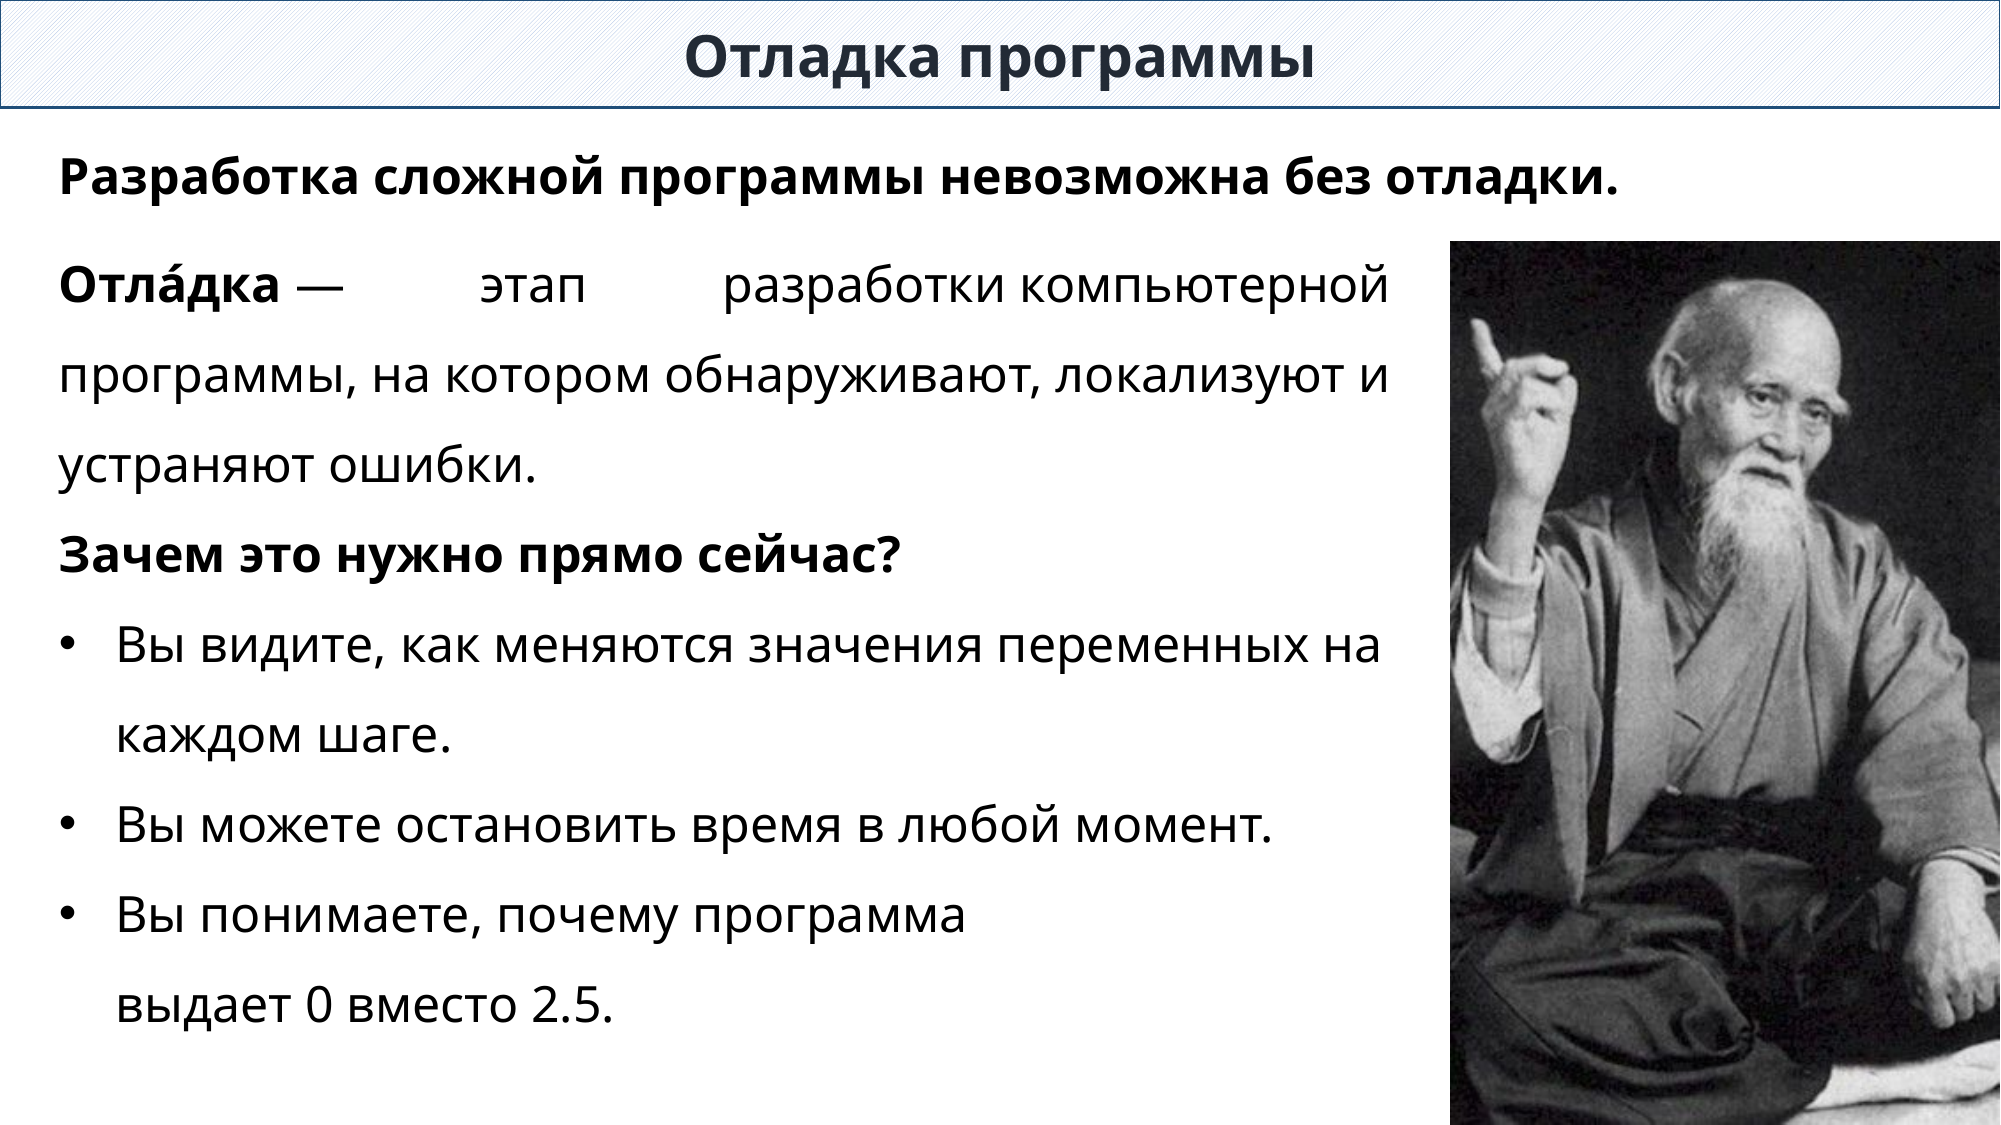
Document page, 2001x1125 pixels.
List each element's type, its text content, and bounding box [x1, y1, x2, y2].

text_box Разработка сложной программы невозможна без отладки. [0, 107, 2000, 213]
text_box Отла́дка — этап разработки компьютерной программы, на котором обнаруживают, локализуют и устраняют ошибки. Зачем это нужно прямо сейчас? Вы видите, как меняются значения переменных на каждом шаге. Вы можете остановить время в любой момент. Вы понимаете, почему программа выдает 0 вместо 2.5. [0, 214, 1451, 1040]
text_box Отладка программы [0, 0, 2000, 107]
picture [1450, 241, 2000, 1125]
